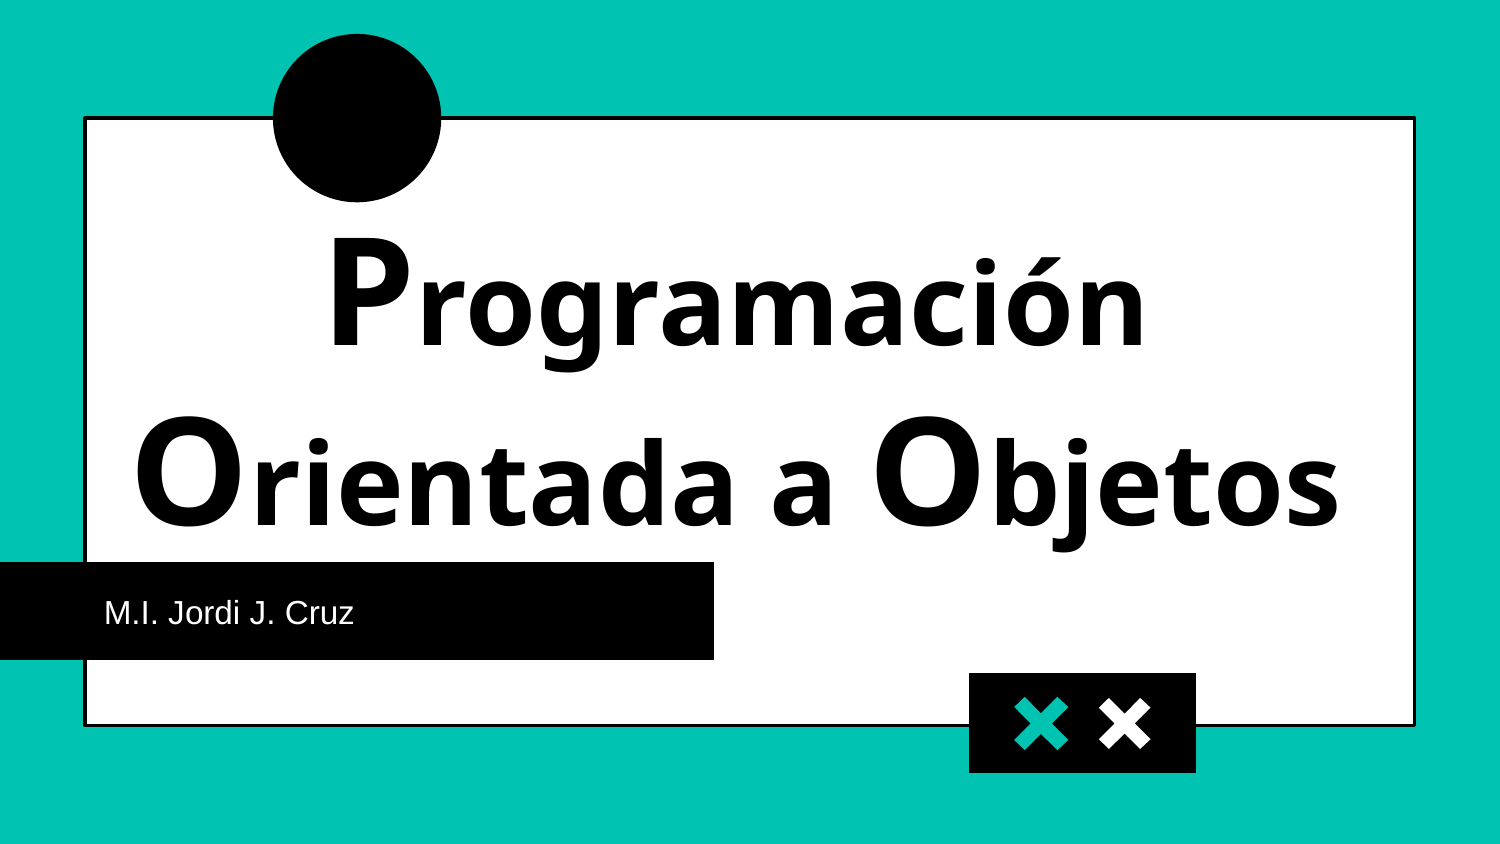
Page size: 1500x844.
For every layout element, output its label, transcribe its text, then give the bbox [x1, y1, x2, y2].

subtitle M.I. Jordi J. Cruz [88, 561, 701, 662]
title Programación Orientada a Objetos [70, 180, 1401, 488]
